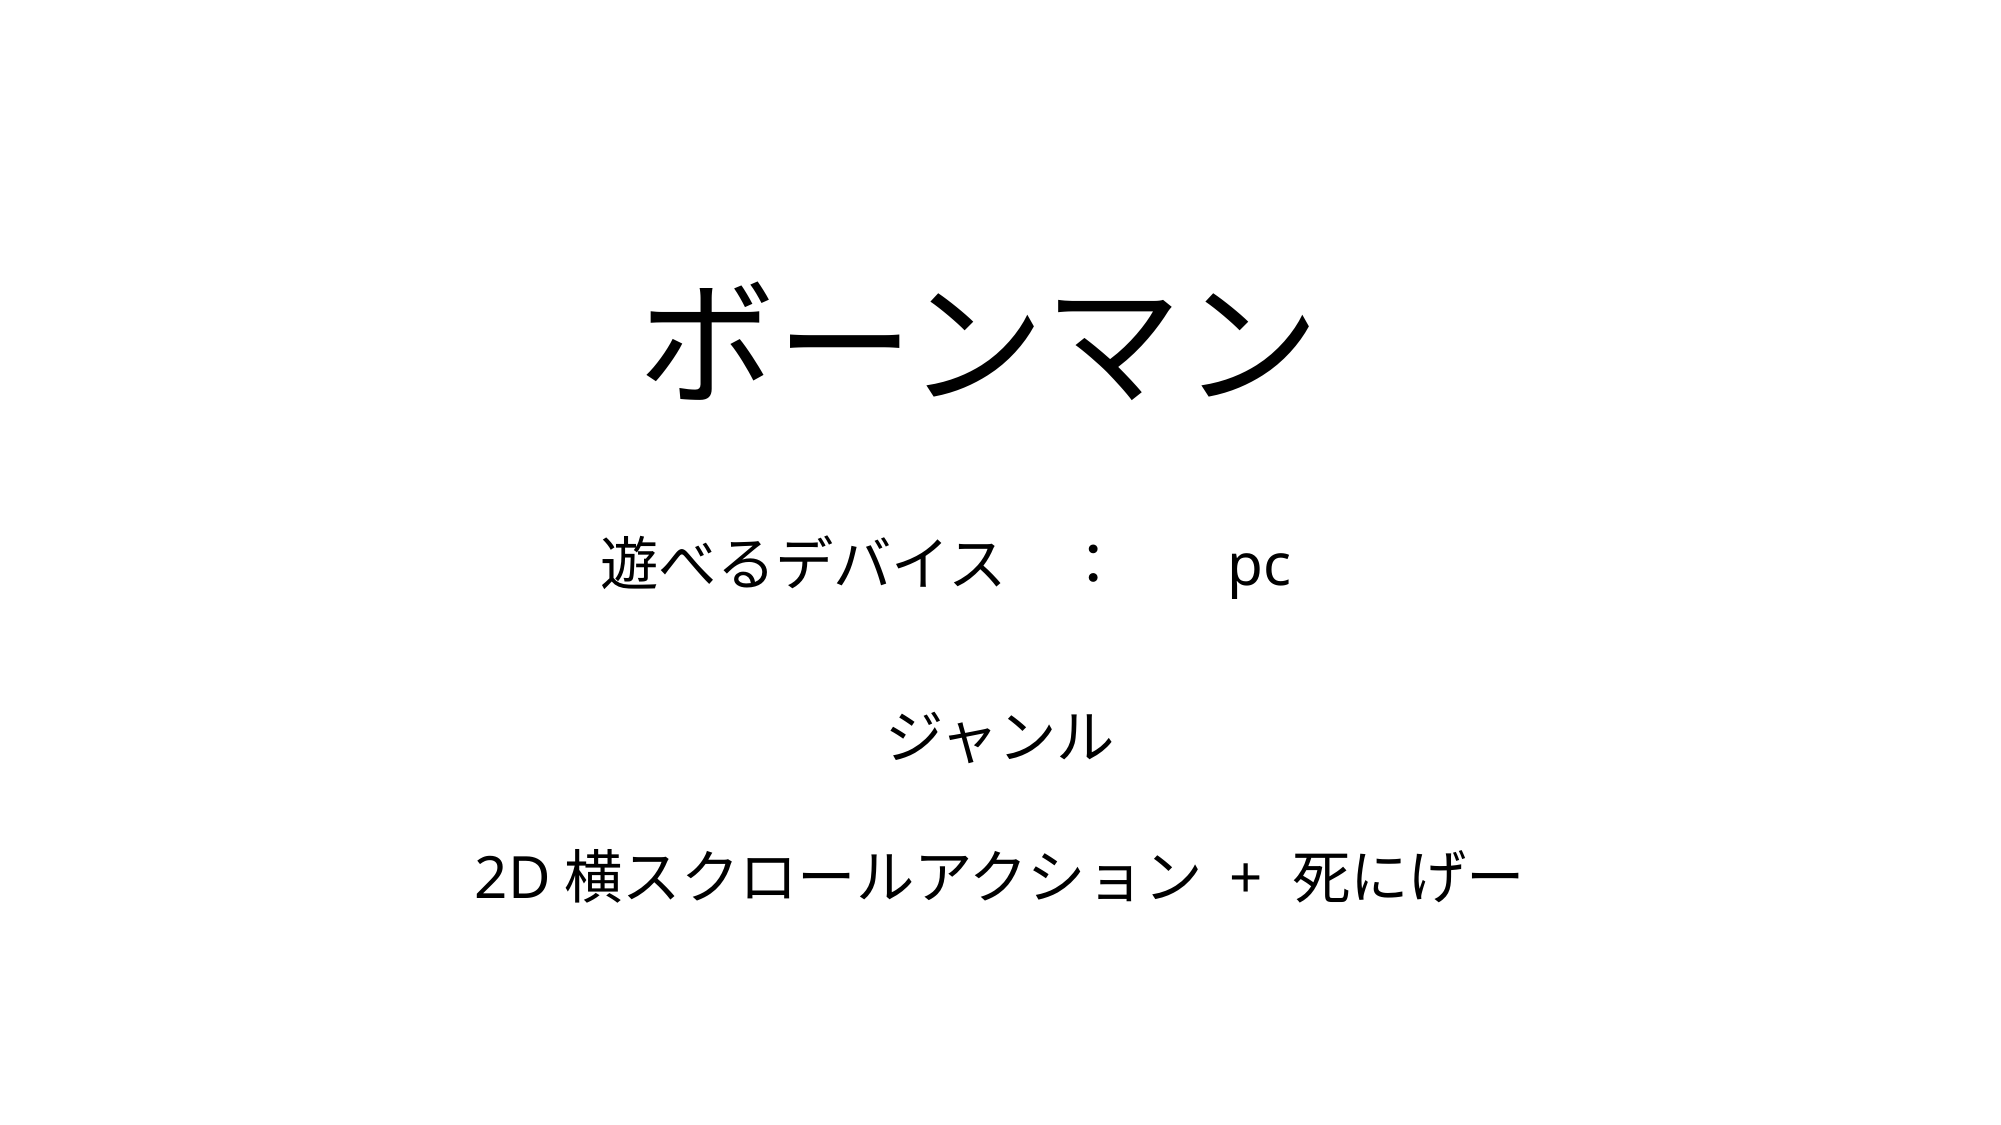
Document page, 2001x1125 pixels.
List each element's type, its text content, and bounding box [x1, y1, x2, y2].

text_box 遊べるデバイス ： pc [460, 519, 1432, 605]
text_box ジャンル 2D横スクロールアクション + 死にげー [430, 693, 1570, 918]
text_box ボーンマン [624, 249, 1376, 430]
